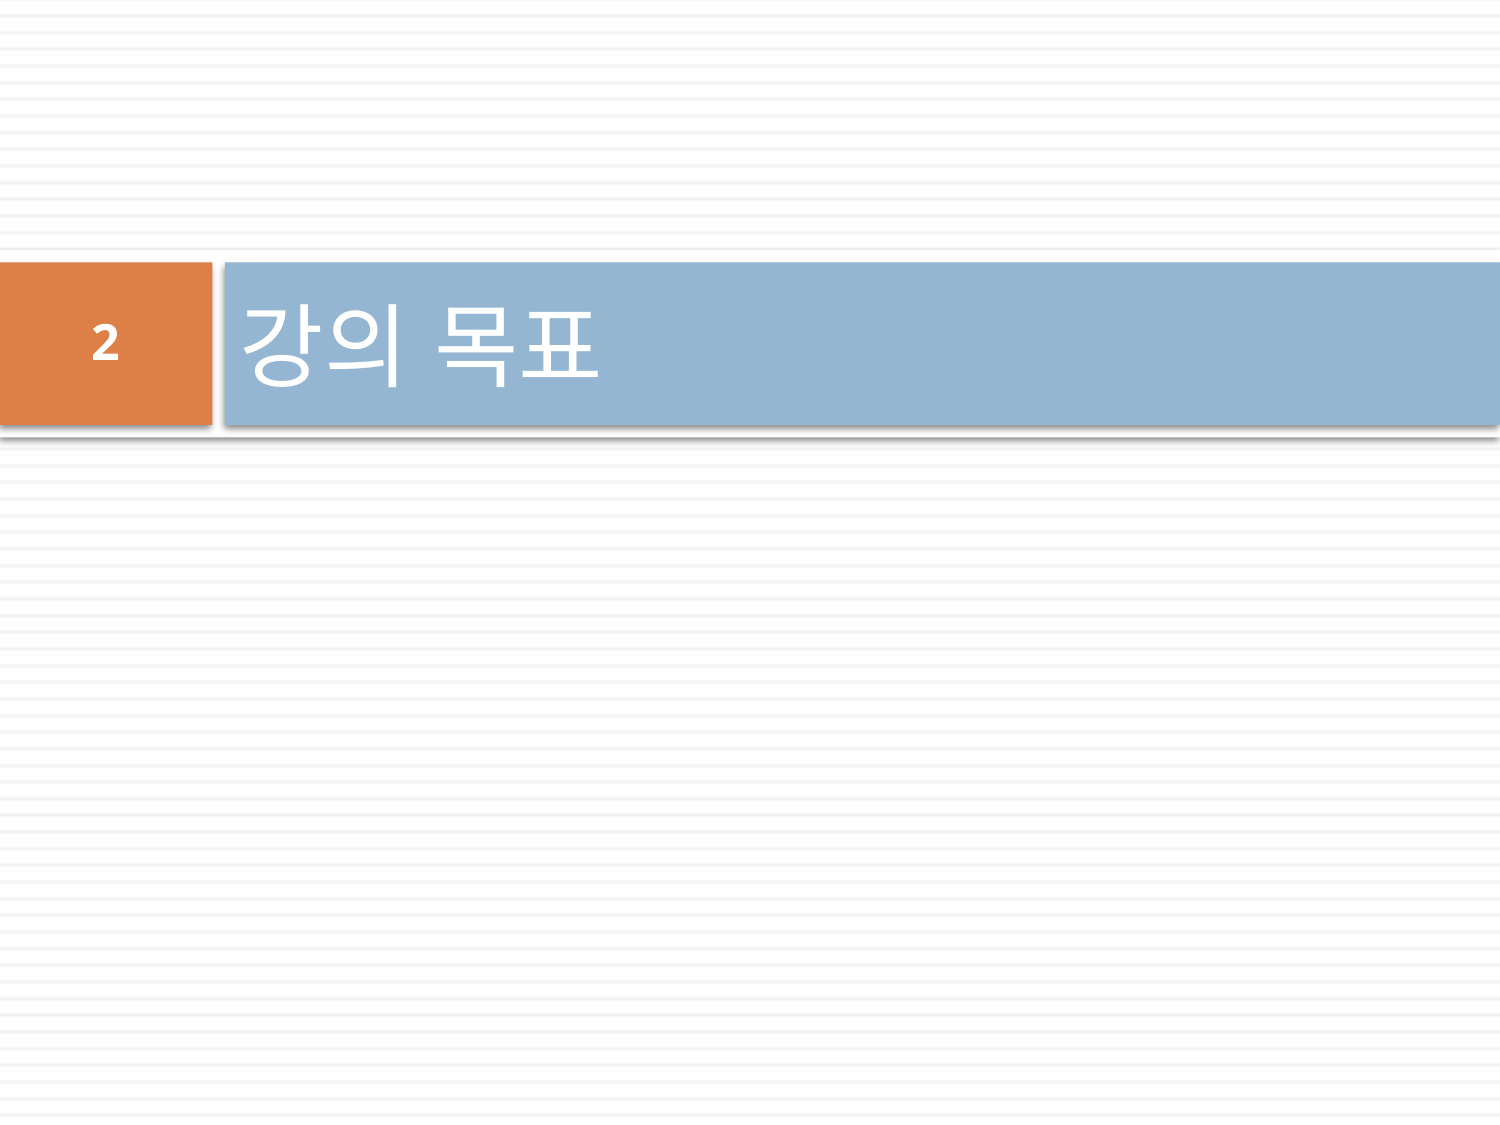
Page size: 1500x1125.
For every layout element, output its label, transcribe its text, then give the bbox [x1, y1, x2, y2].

title 강의 목표 [225, 262, 1475, 425]
slide_number 2 [0, 287, 213, 403]
